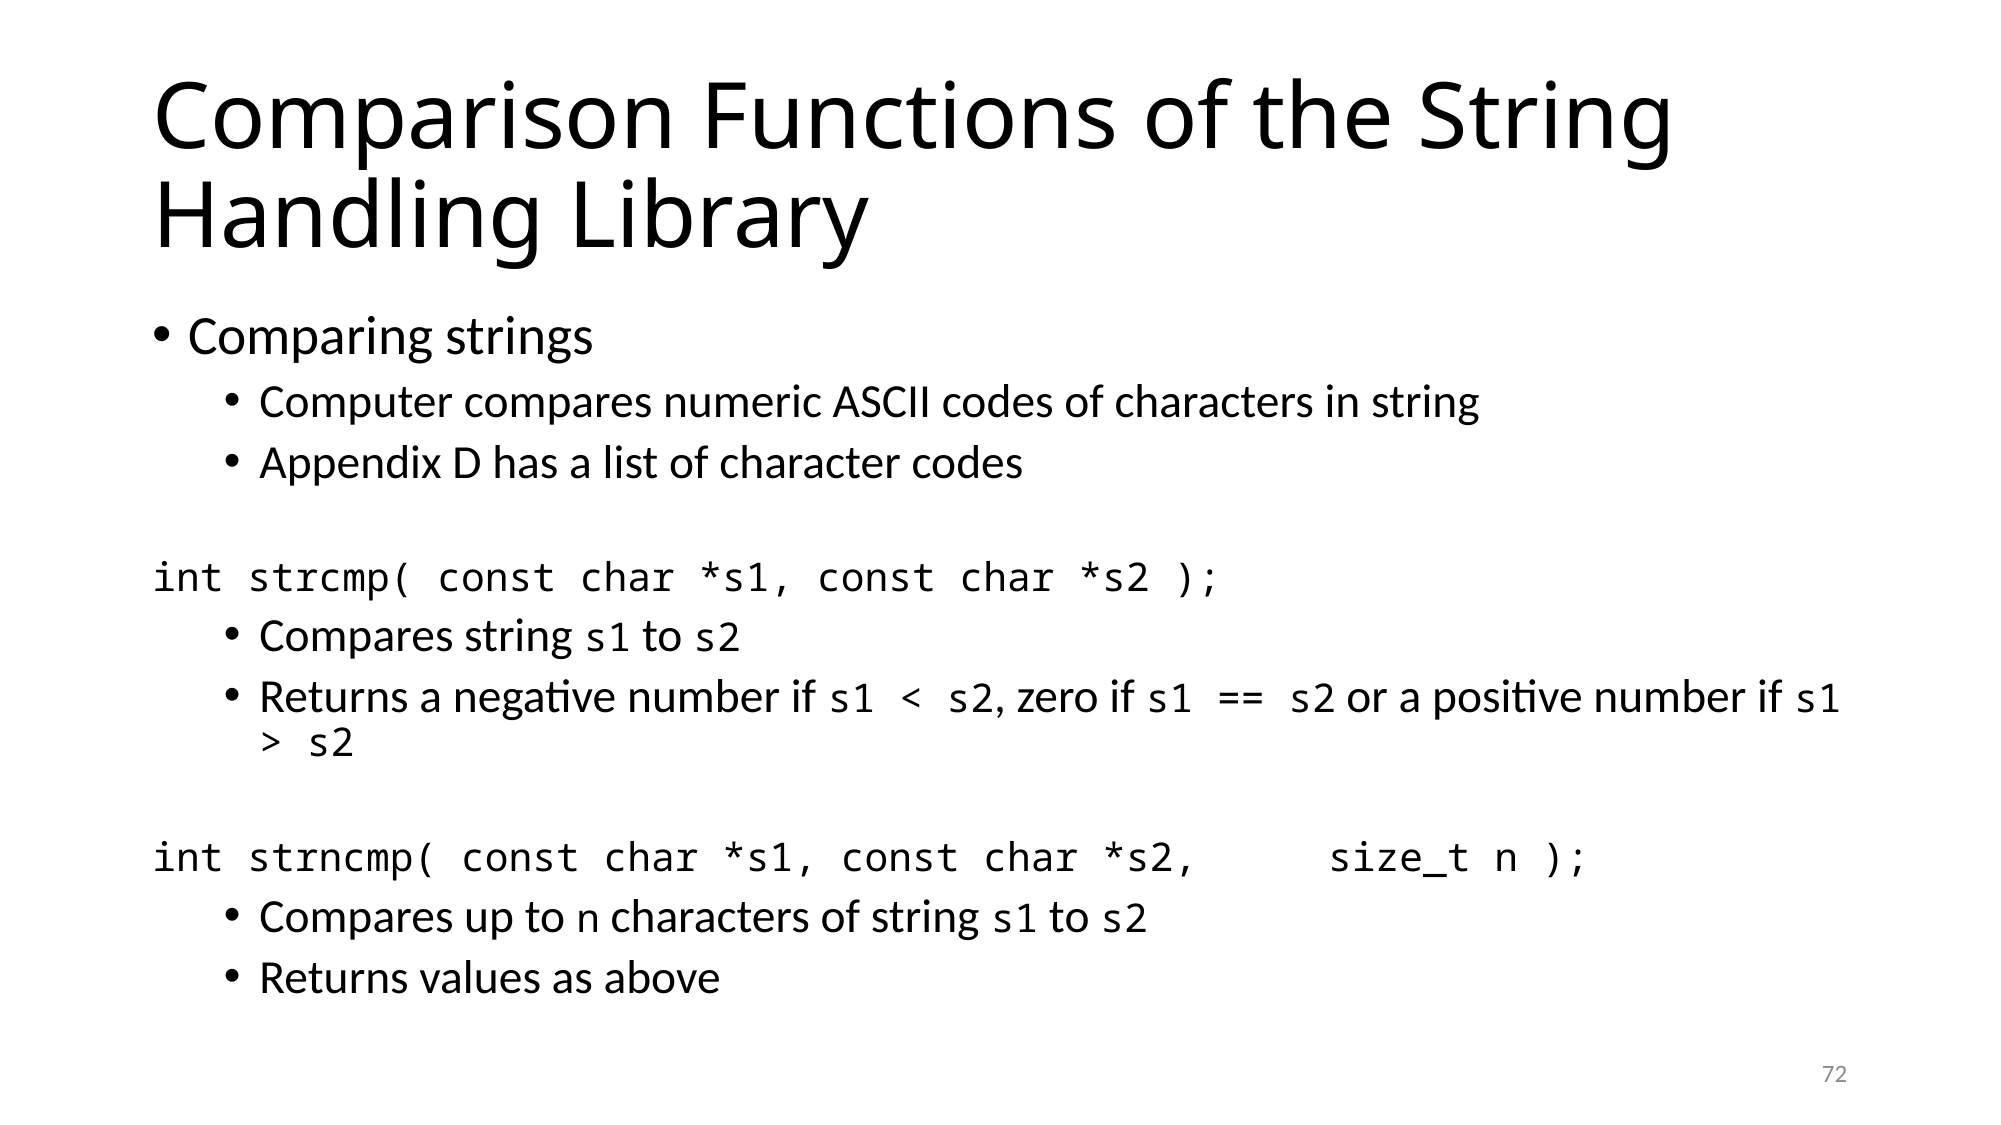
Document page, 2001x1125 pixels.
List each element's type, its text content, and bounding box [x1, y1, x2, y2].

list Comparing strings Computer compares numeric ASCII codes of characters in string Appendix D has a list of character codes int strcmp( const char *s1, const char *s2 ); Compares string s1 to s2 Returns a negative number if s1 < s2, zero if s1 == s2 or a positive number if s1 > s2 int strncmp( const char *s1, const char *s2, size_t n ); Compares up to n characters of string s1 to s2 Returns values as above [137, 299, 1863, 1014]
title Comparison Functions of the String Handling Library [137, 59, 1863, 278]
slide_number 72 [1412, 1042, 1863, 1103]
